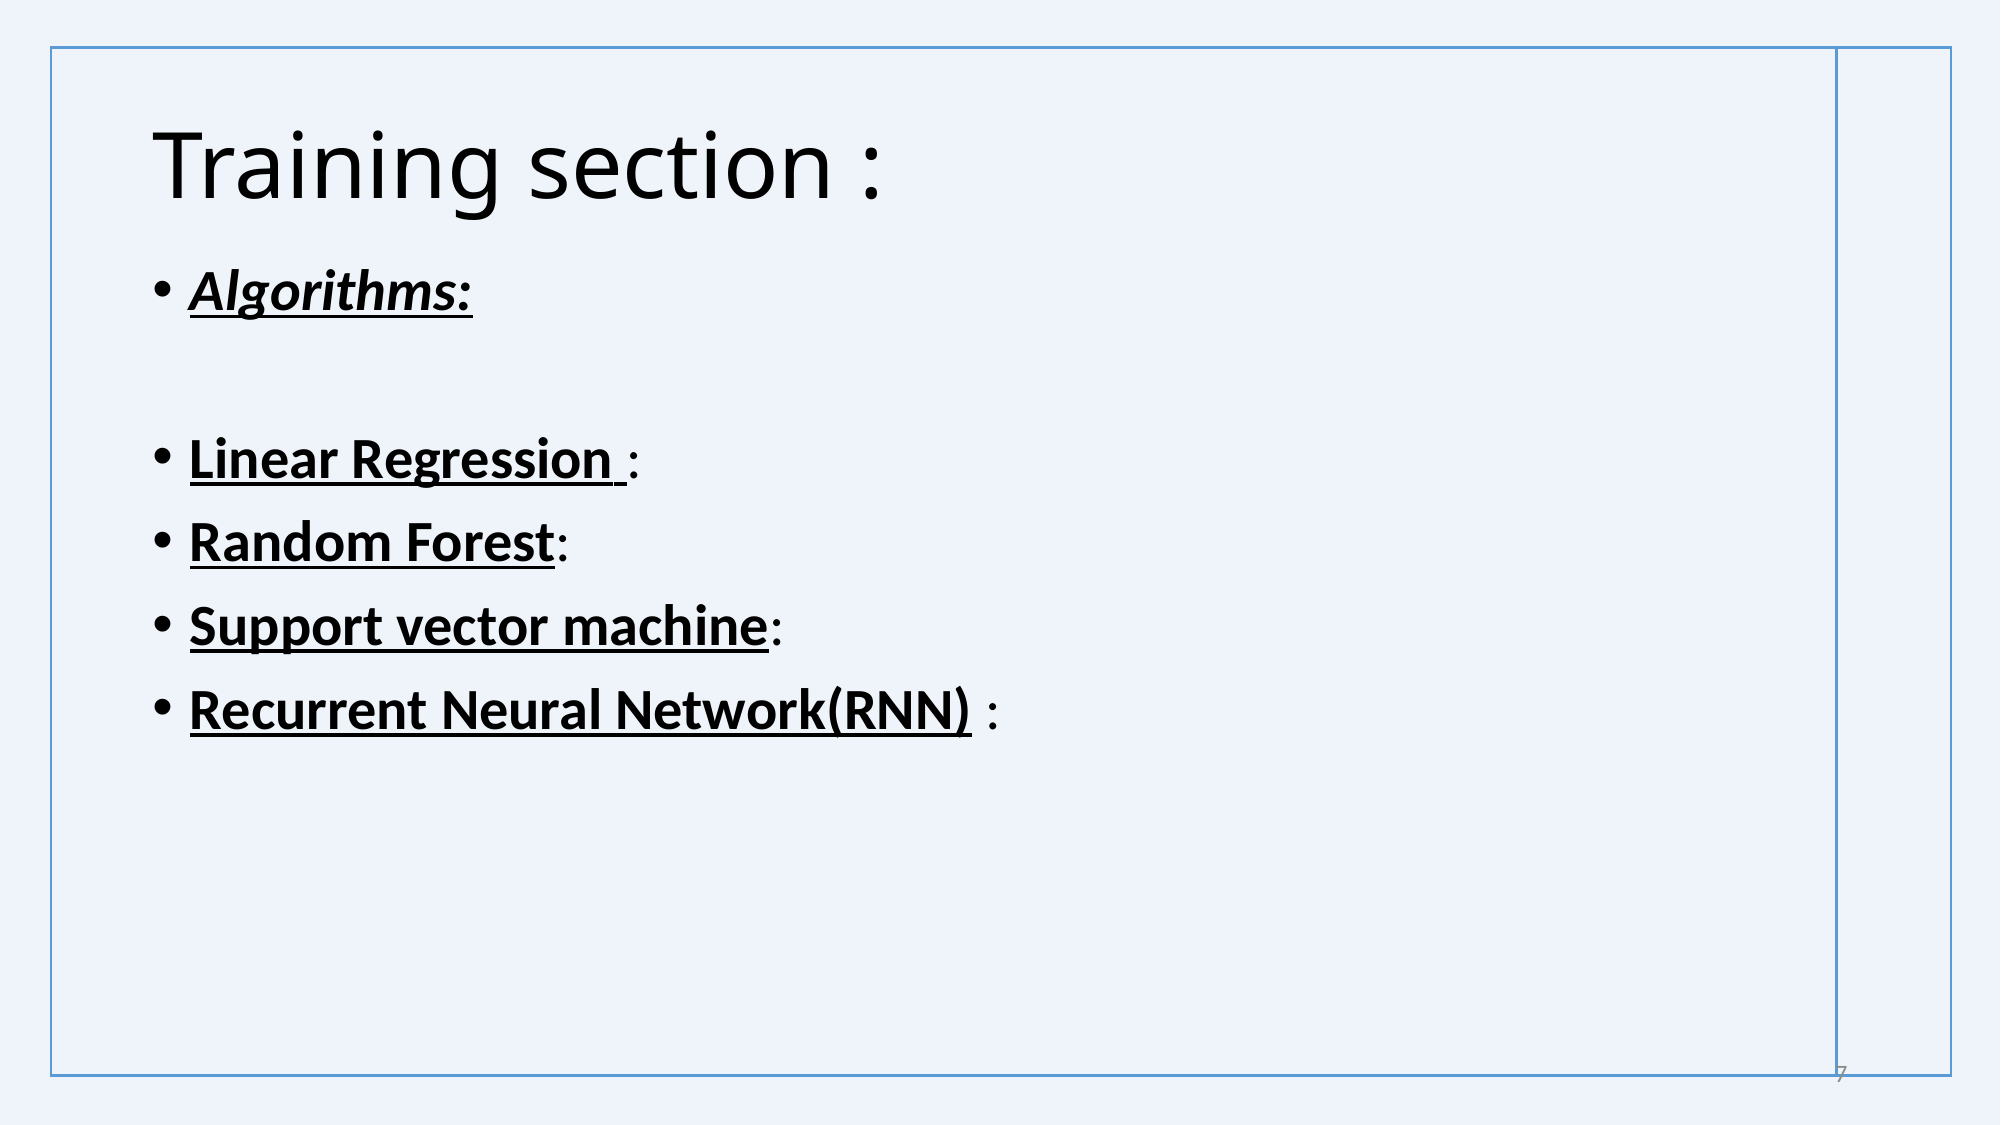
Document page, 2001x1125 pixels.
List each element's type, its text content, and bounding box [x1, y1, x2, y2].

title Training section : [137, 59, 1863, 252]
slide_number 7 [1412, 1042, 1863, 1103]
list Algorithms: Linear Regression : Random Forest: Support vector machine: Recurrent Neural Network(RNN) : [137, 252, 1863, 1043]
